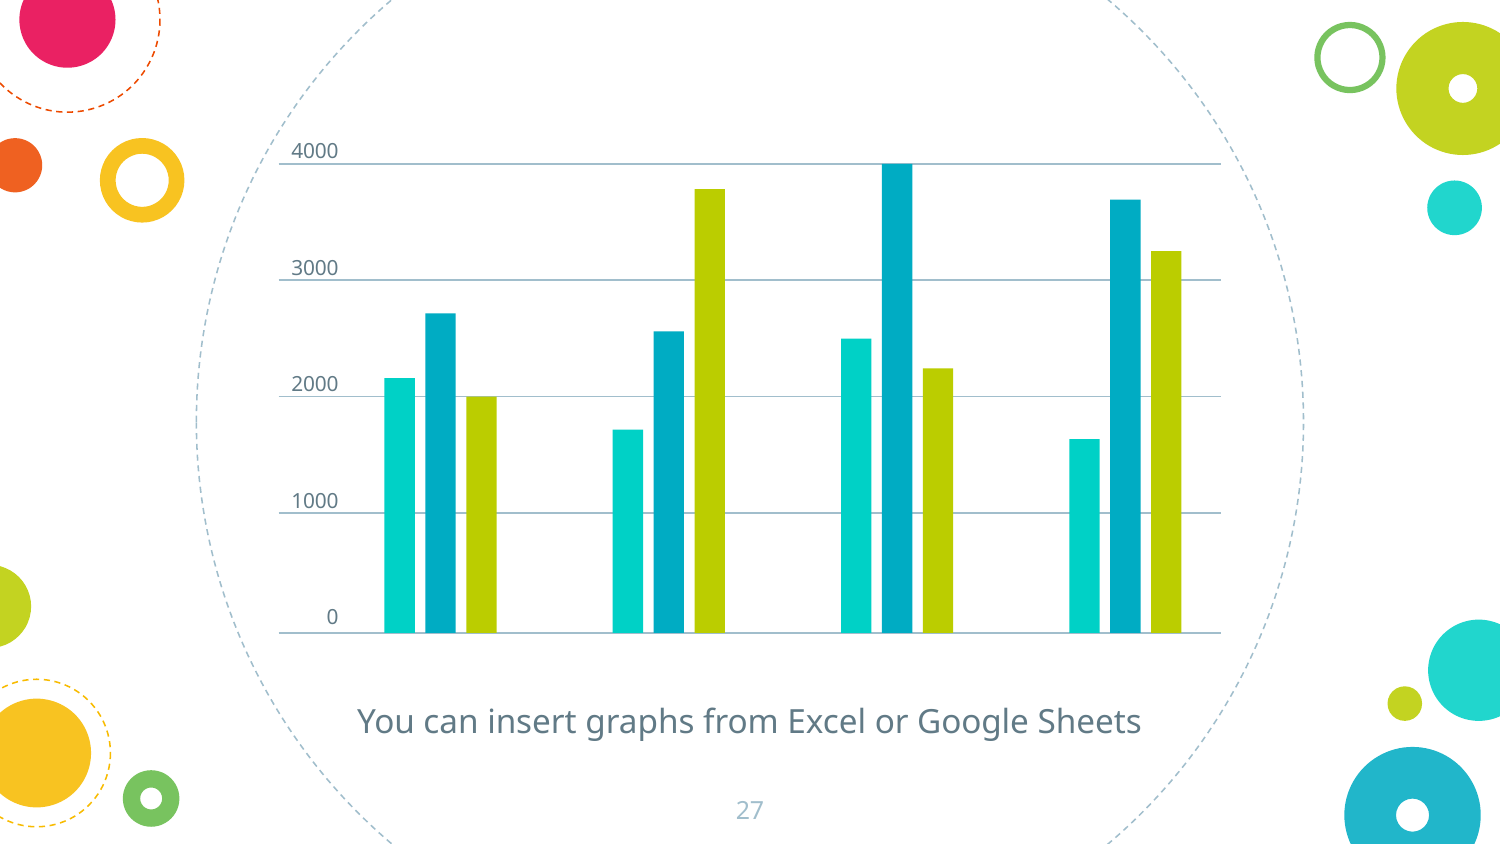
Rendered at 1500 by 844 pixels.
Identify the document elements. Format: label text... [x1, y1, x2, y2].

list You can insert graphs from Excel or Google Sheets [204, 685, 1296, 771]
text_box [1069, 522, 1100, 632]
text_box [922, 368, 954, 395]
text_box 4000 3000 2000 1000 0 [278, 137, 339, 163]
text_box [881, 404, 913, 512]
text_box [425, 313, 456, 395]
text_box [1110, 522, 1141, 632]
text_box [694, 404, 725, 512]
text_box [384, 378, 415, 395]
text_box [1151, 404, 1182, 512]
text_box 4000 3000 2000 1000 0 [278, 287, 339, 396]
text_box 4000 3000 2000 1000 0 [278, 520, 339, 632]
text_box [425, 522, 456, 632]
text_box [881, 289, 913, 395]
text_box [881, 522, 913, 632]
text_box [694, 522, 725, 632]
text_box [1069, 439, 1100, 512]
text_box [1110, 289, 1141, 395]
text_box [653, 522, 684, 632]
text_box [1151, 251, 1182, 279]
text_box [653, 331, 684, 395]
text_box [841, 338, 872, 395]
text_box [425, 404, 456, 512]
text_box [466, 404, 497, 512]
text_box [1110, 199, 1141, 279]
text_box [694, 189, 725, 279]
text_box [612, 429, 644, 512]
text_box [881, 173, 913, 279]
text_box 4000 3000 2000 1000 0 [278, 170, 339, 279]
slide_number 27 [711, 779, 789, 844]
text_box [612, 522, 644, 632]
text_box [922, 404, 954, 512]
text_box [1151, 522, 1182, 632]
text_box [384, 404, 415, 512]
text_box [1110, 404, 1141, 512]
text_box [841, 404, 872, 512]
text_box [694, 289, 725, 395]
text_box 4000 3000 2000 1000 0 [278, 402, 339, 512]
text_box [384, 522, 415, 632]
text_box [841, 522, 872, 632]
text_box [466, 522, 497, 632]
text_box [922, 522, 954, 632]
text_box [653, 404, 684, 512]
text_box [1151, 289, 1182, 395]
